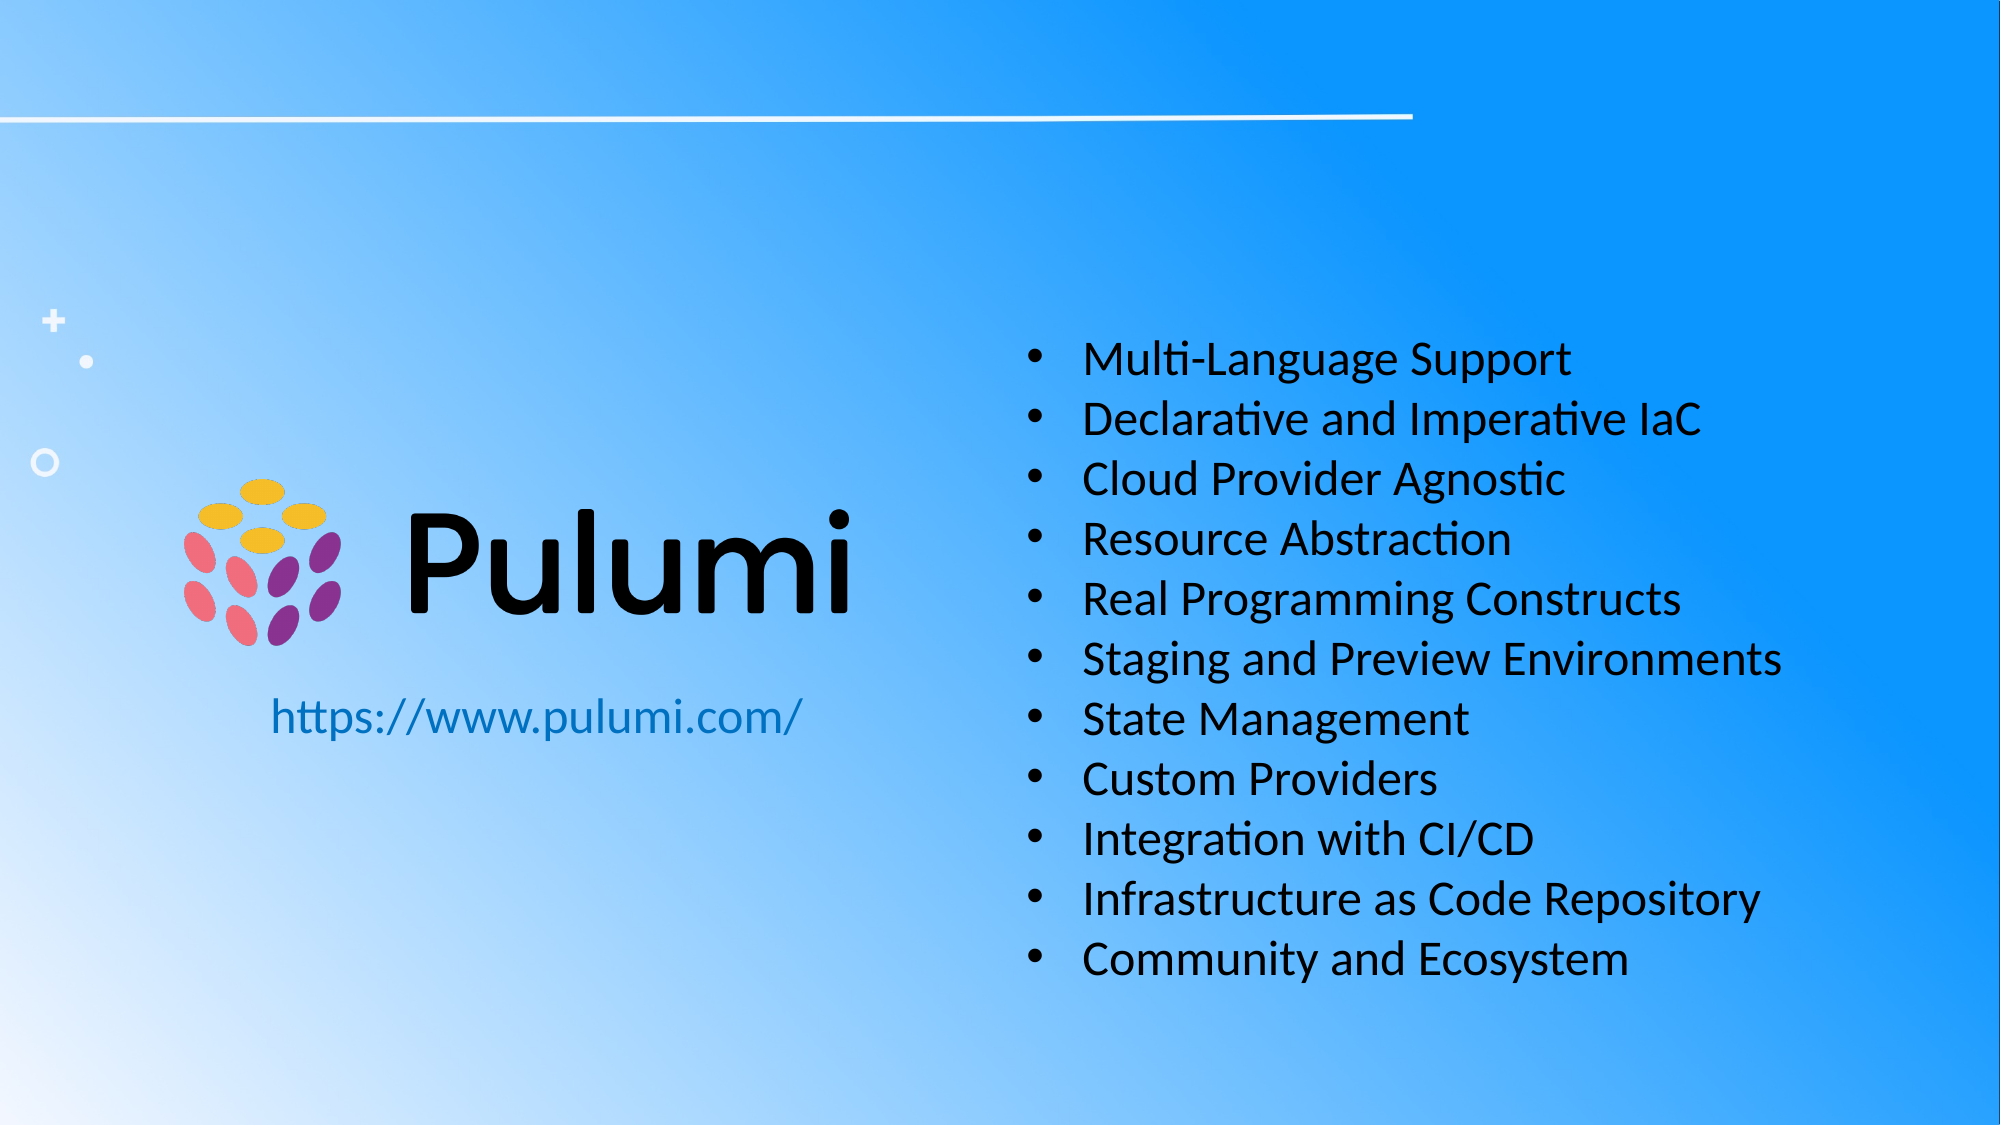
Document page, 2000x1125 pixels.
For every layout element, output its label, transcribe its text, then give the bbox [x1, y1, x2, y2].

text_box https://www.pulumi.com/ [255, 675, 823, 751]
text_box Multi-Language Support Declarative and Imperative IaC Cloud Provider Agnostic Resource Abstraction Real Programming Constructs Staging and Preview Environments State Management Custom Providers Integration with CI/CD Infrastructure as Code Repository Community and Ecosystem [1011, 317, 1886, 993]
picture [0, 0, 2000, 1125]
